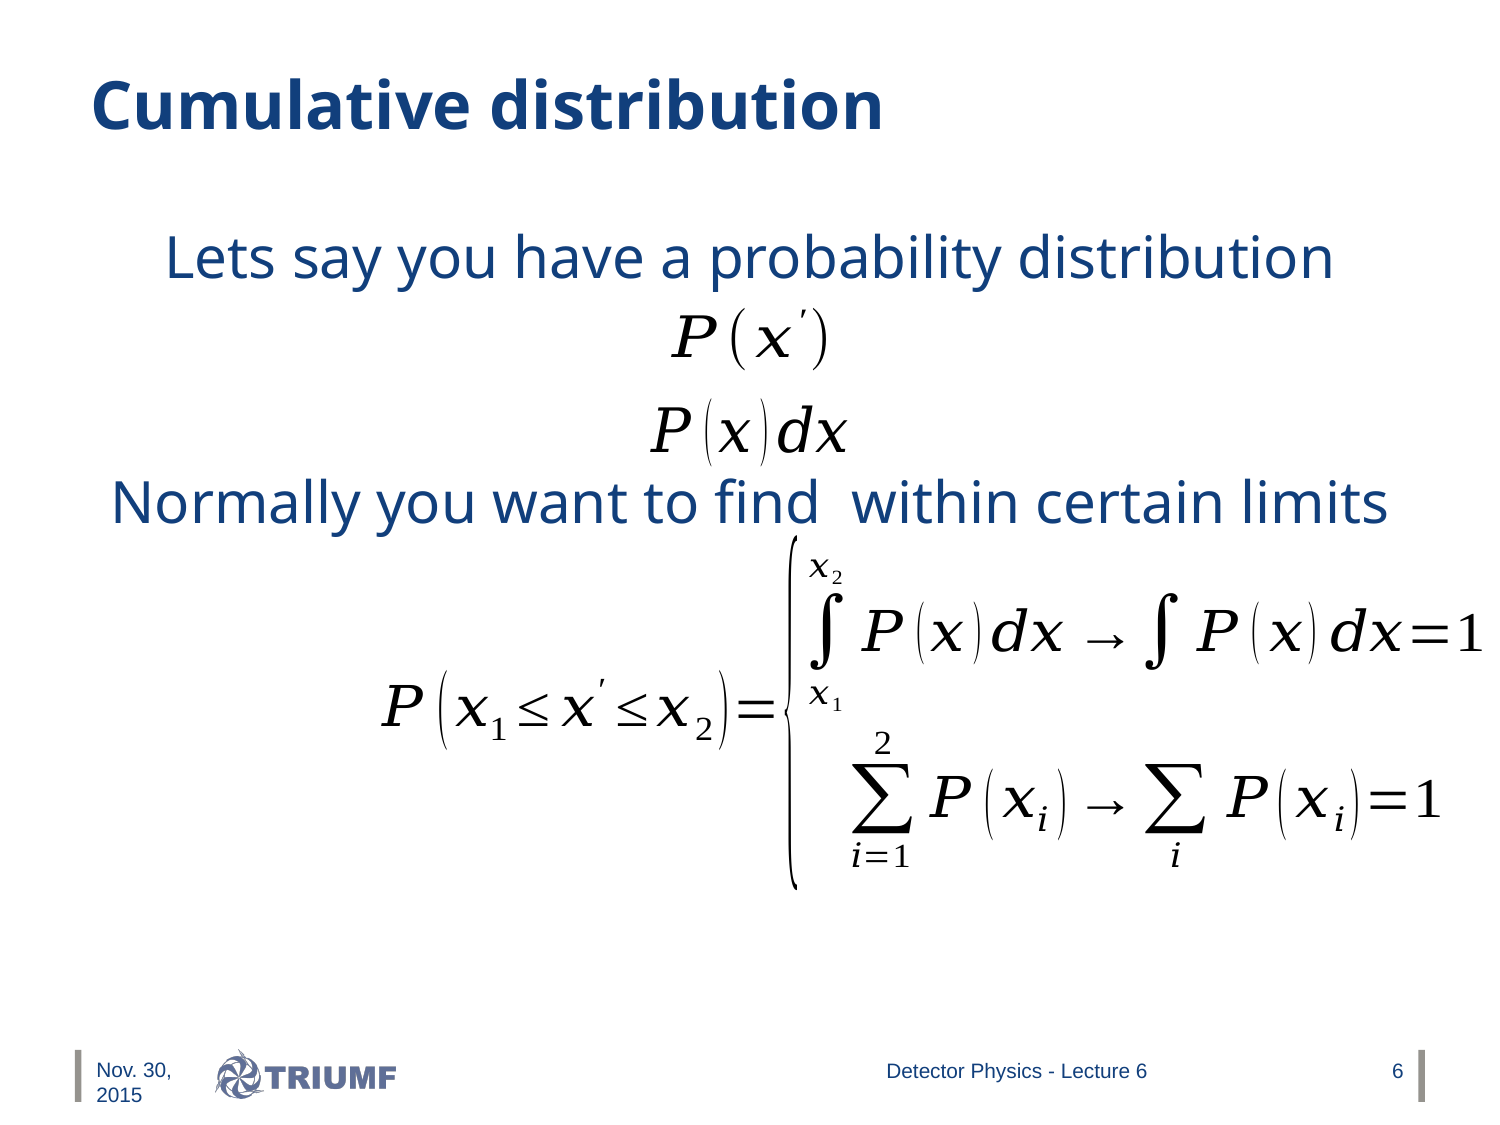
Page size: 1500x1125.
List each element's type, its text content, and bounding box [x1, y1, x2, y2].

title Cumulative distribution [74, 61, 1426, 162]
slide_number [81, 1048, 213, 1125]
slide_number 6 [1182, 1049, 1419, 1125]
footer Detector Physics - Lecture 6 [394, 1049, 1163, 1125]
